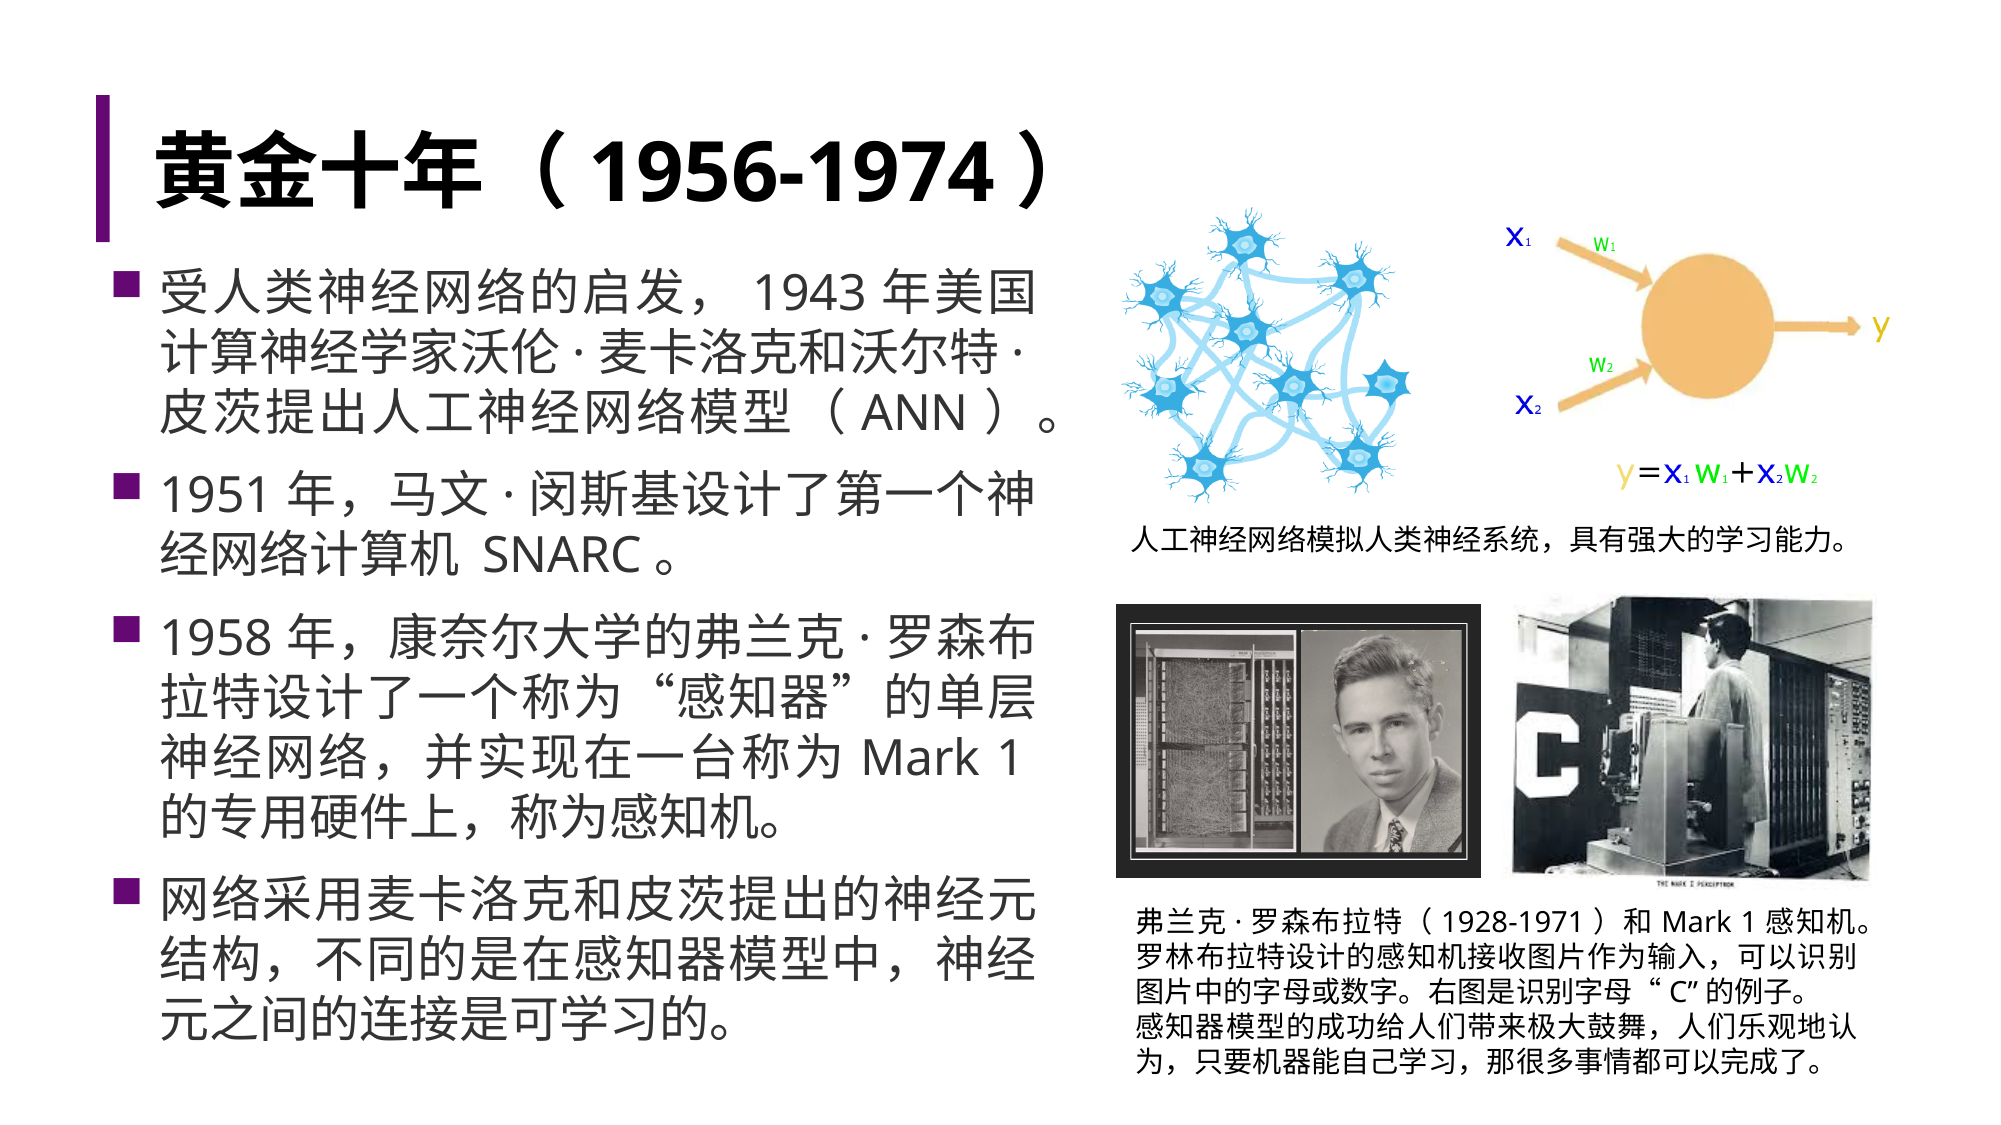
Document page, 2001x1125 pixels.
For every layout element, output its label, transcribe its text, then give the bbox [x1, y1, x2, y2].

text_box 人工神经网络模拟人类神经系统，具有强大的学习能力。 [1116, 520, 1877, 564]
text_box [1116, 592, 1877, 890]
text_box 弗兰克·罗森布拉特（1928-1971）和Mark 1感知机。 罗林布拉特设计的感知机接收图片作为输入，可以识别图片中的字母或数字。右图是识别字母“C”的例子。 感知器模型的成功给人们带来极大鼓舞，人们乐观地认为，只要机器能自己学习，那很多事情都可以完成了。 [1121, 899, 1872, 1086]
title 黄金十年（1956-1974） [137, 59, 1863, 278]
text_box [1088, 197, 1905, 511]
list 受人类神经网络的启发，1943年美国计算神经学家沃伦·麦卡洛克和沃尔特·皮茨提出人工神经网络模型（ANN）。 1951年，马文·闵斯基设计了第一个神经网络计算机 SNARC。 1958年，康奈尔大学的弗兰克·罗森布拉特设计了一个称为“感知器”的单层神经网络，并实现在一台称为Mark 1的专用硬件上，称为感知机。 网络采用麦卡洛克和皮茨提出的神经元结构，不同的是在感知器模型中，神经元之间的连接是可学习的。 [94, 252, 1053, 1063]
